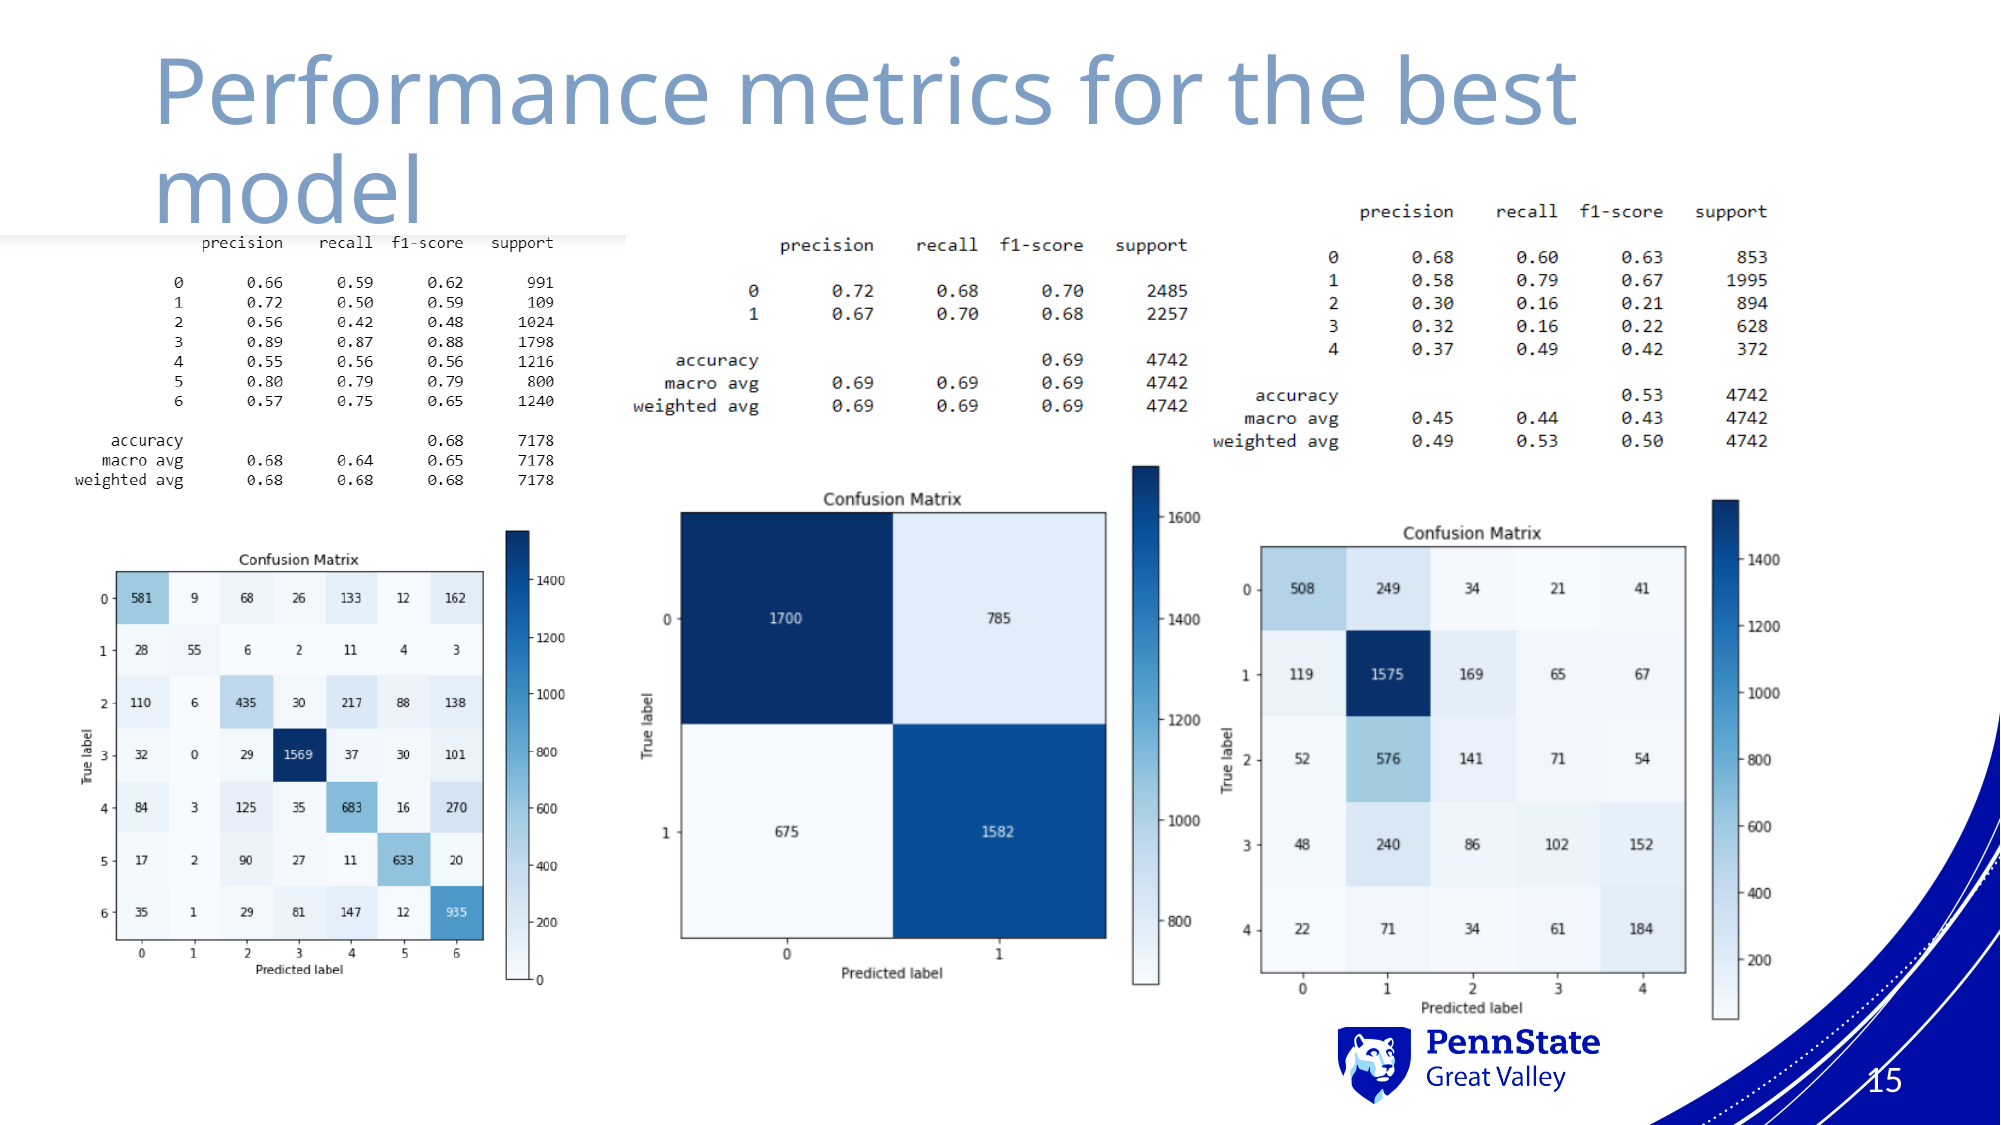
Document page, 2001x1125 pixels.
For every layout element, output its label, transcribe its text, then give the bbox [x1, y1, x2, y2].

picture [0, 0, 2000, 1125]
title Performance metrics for the best model [137, 59, 1863, 229]
